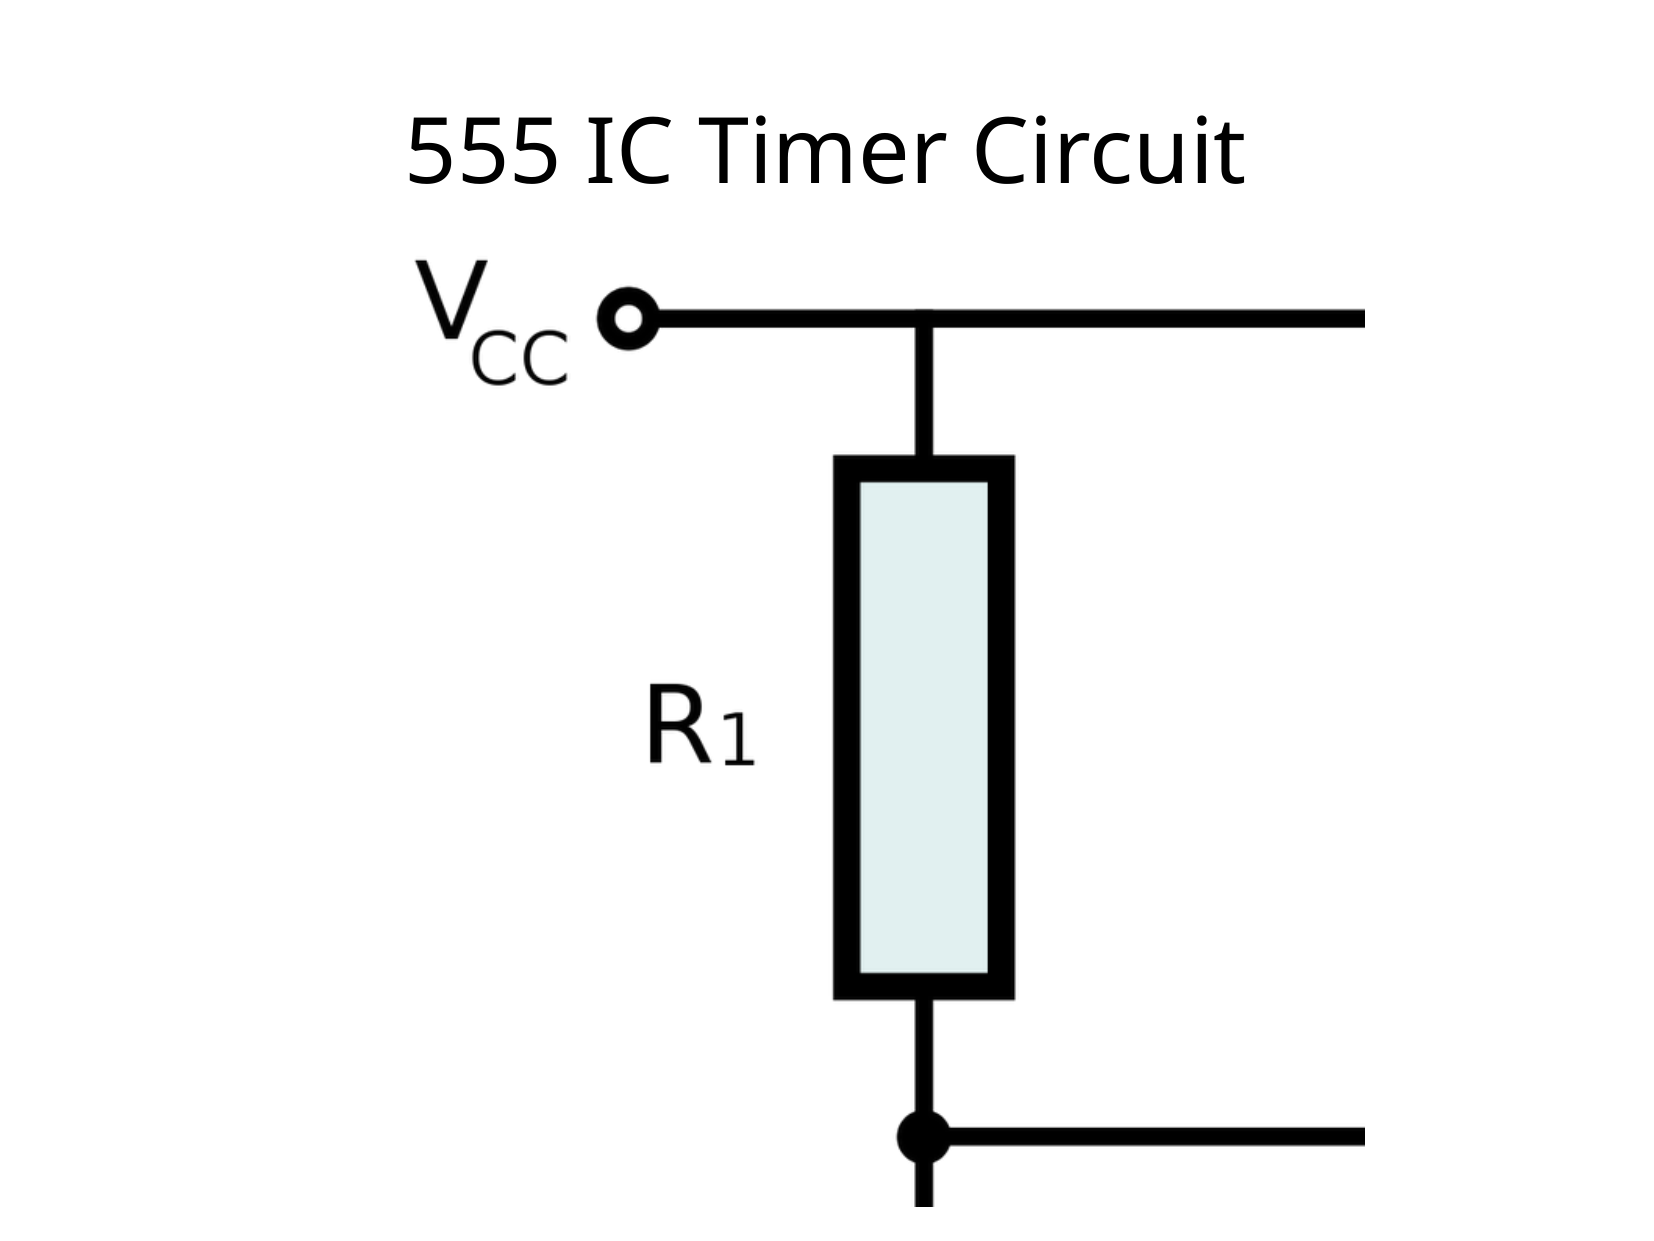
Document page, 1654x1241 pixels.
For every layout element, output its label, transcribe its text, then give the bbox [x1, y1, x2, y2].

text_box [288, 228, 1365, 1207]
text_box 555 IC Timer Circuit [82, 41, 1571, 264]
